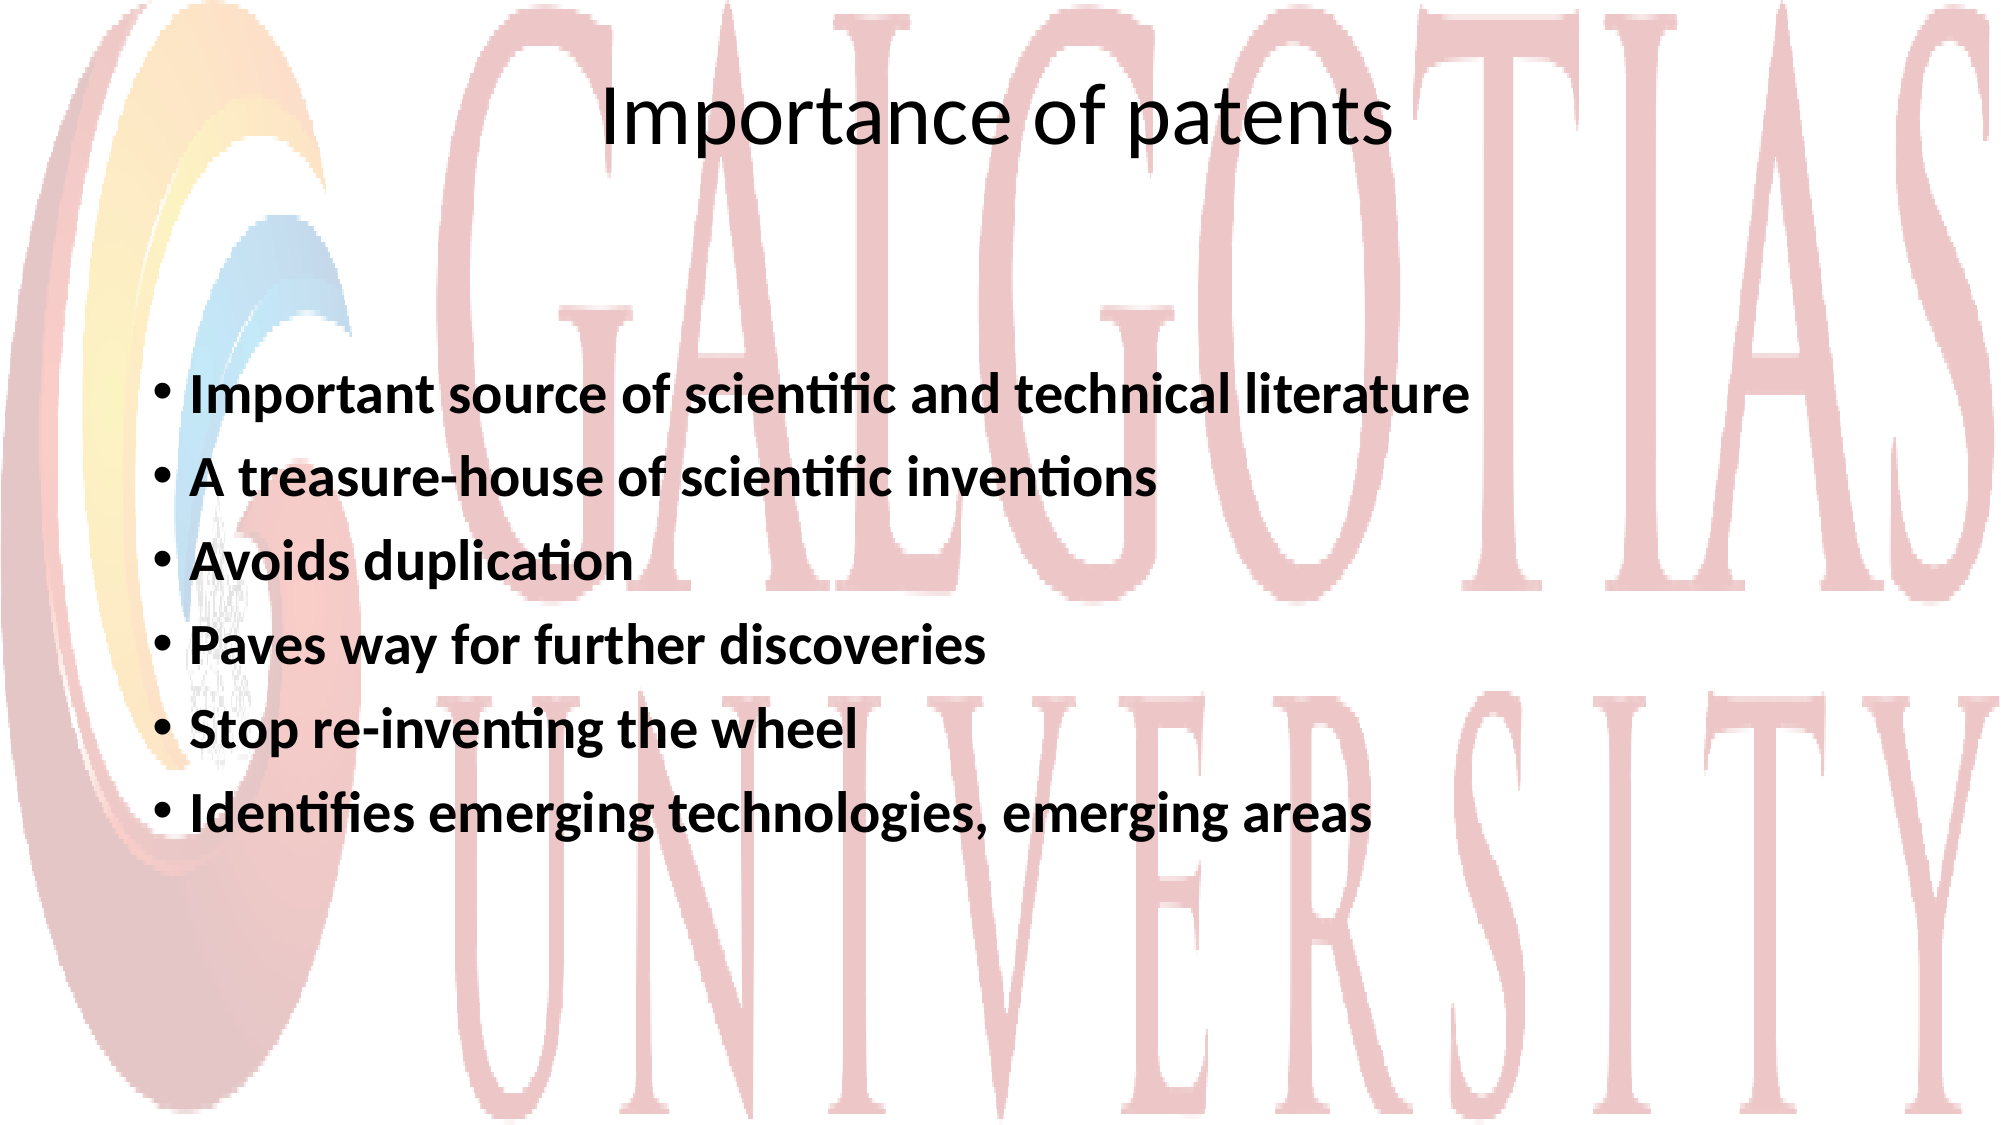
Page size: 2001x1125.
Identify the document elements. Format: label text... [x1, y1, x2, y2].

title Importance of patents [137, 59, 1863, 278]
list Important source of scientific and technical literature A treasure-house of scientific inventions Avoids duplication Paves way for further discoveries Stop re-inventing the wheel Identifies emerging technologies, emerging areas [137, 299, 1863, 1014]
